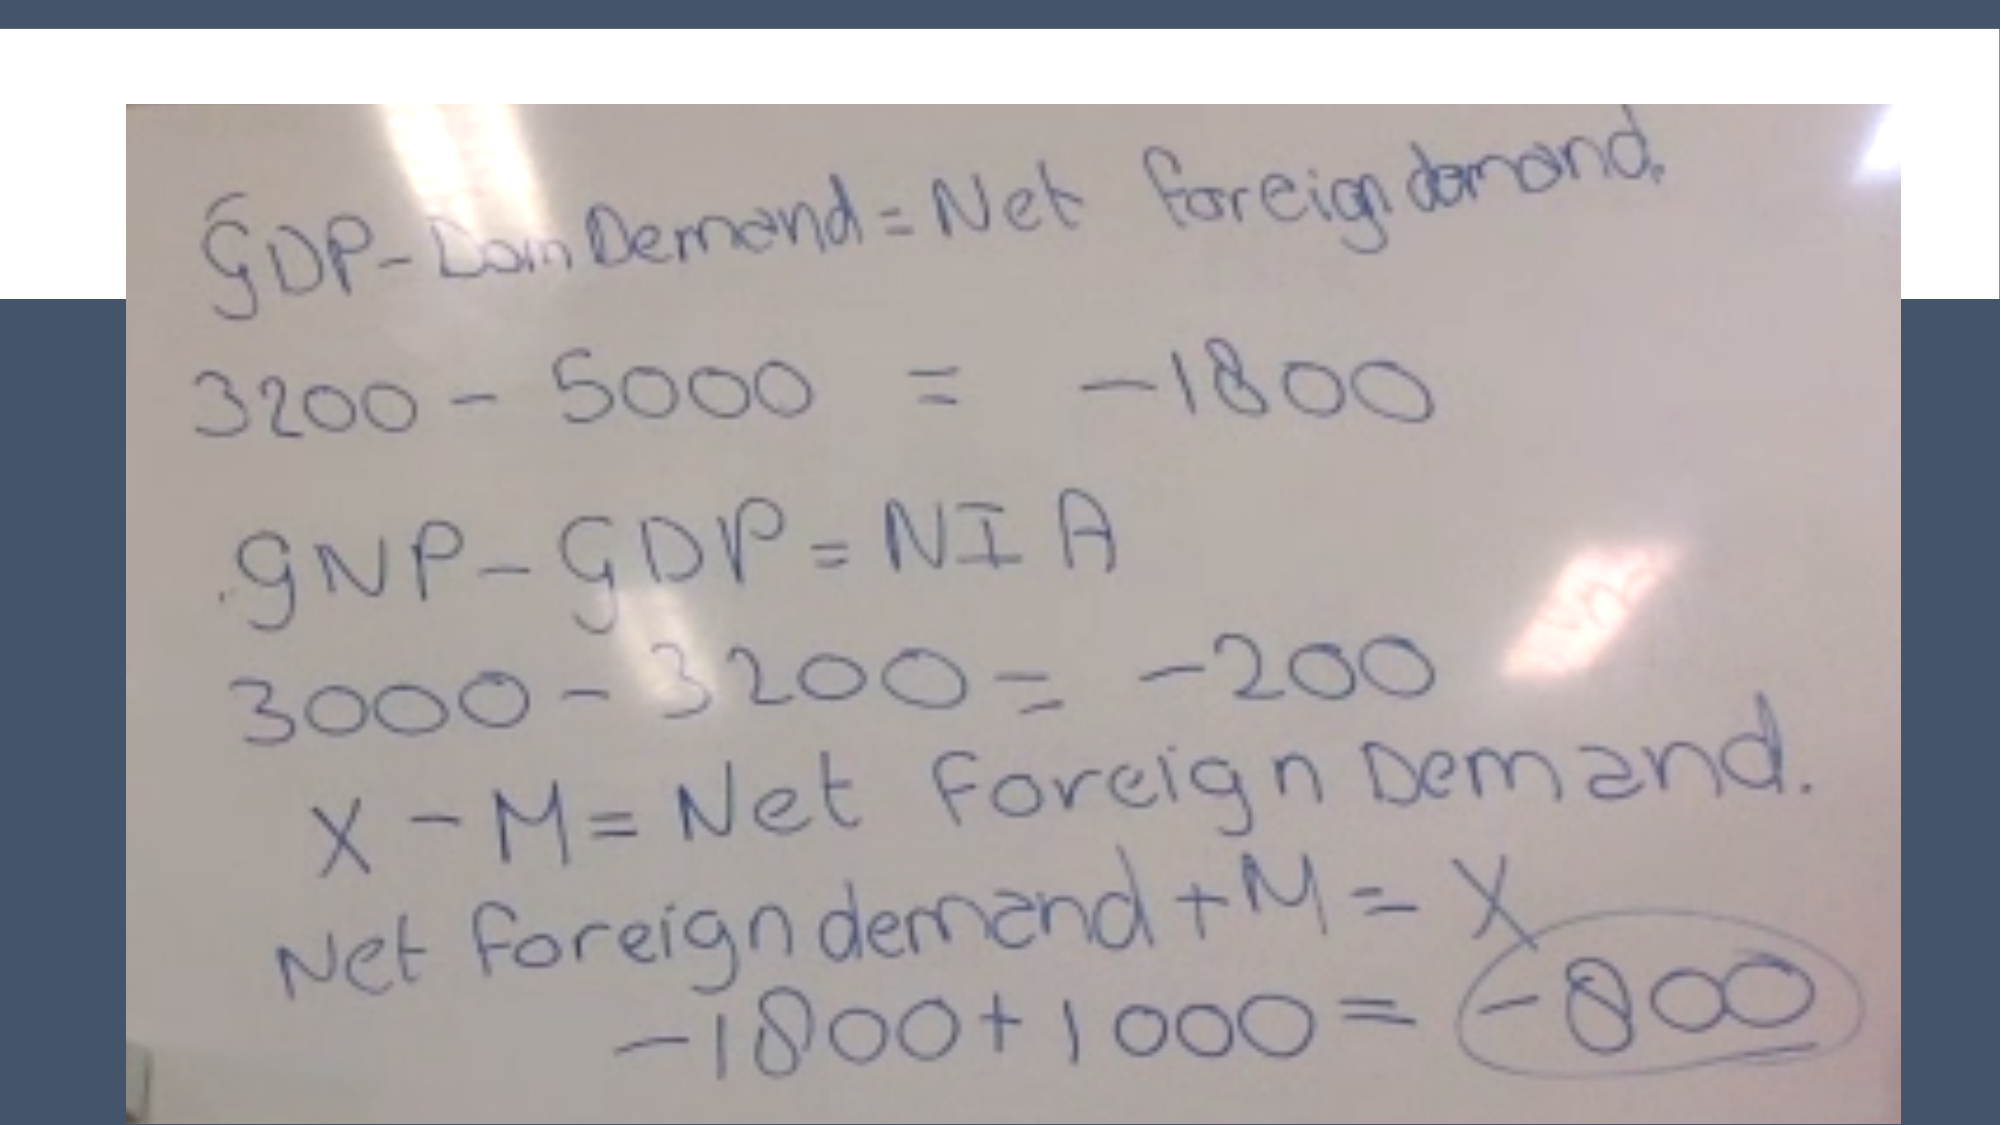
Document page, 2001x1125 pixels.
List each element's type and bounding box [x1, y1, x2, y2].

picture [126, 104, 1901, 1125]
